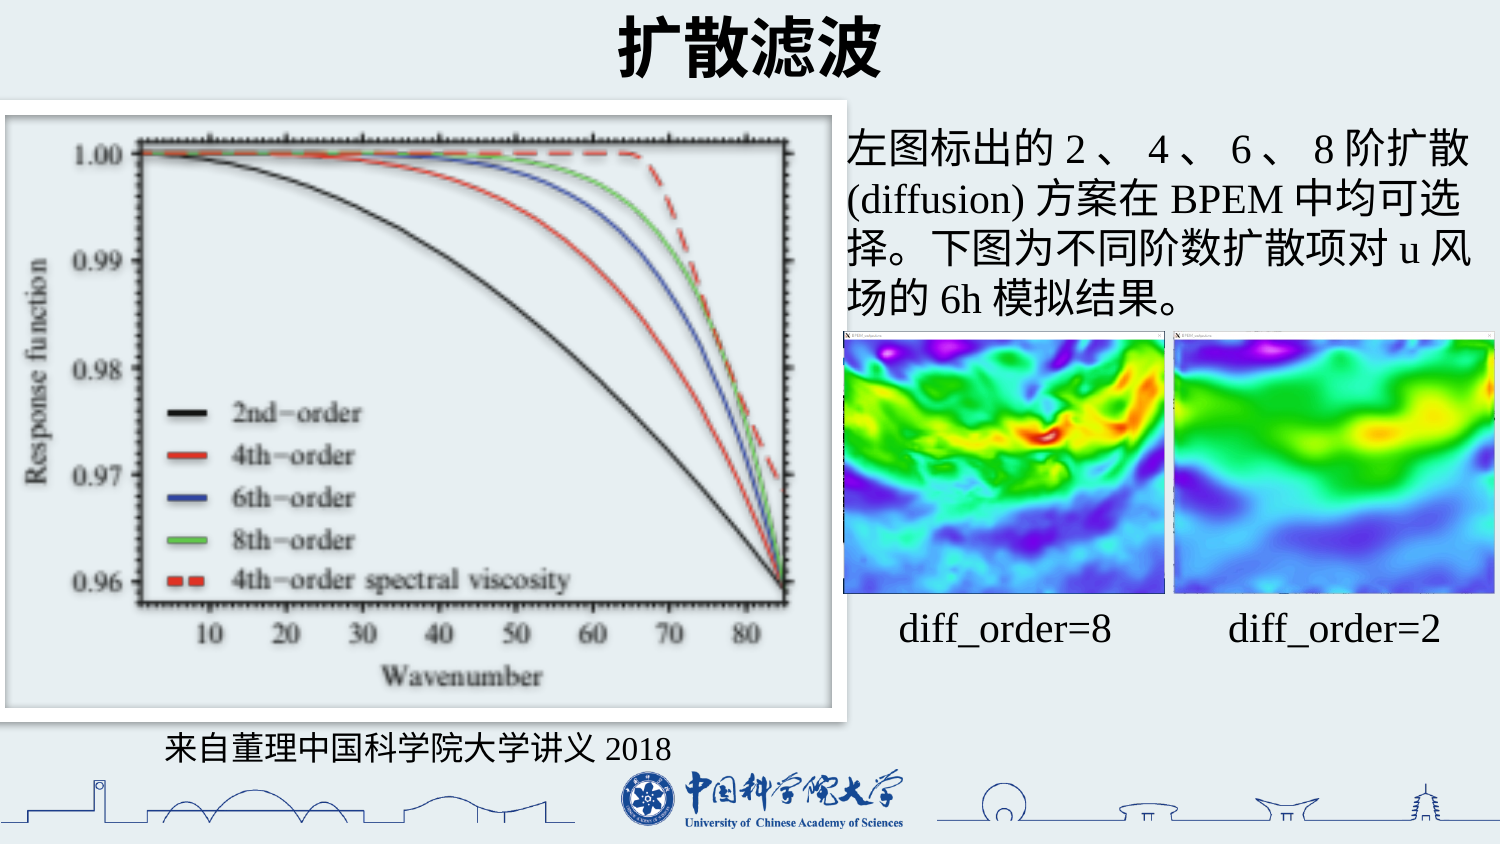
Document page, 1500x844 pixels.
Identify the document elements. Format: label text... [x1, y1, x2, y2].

text_box diff_order=2 [1175, 601, 1495, 659]
picture [621, 769, 903, 829]
picture [1172, 331, 1495, 594]
text_box diff_order=8 [845, 601, 1165, 659]
picture [843, 331, 1166, 594]
picture [1, 772, 575, 829]
picture [937, 771, 1500, 827]
text_box 扩散滤波 [0, 0, 1500, 94]
text_box 左图标出的2、4、6、8阶扩散(diffusion)方案在BPEM中均可选择。下图为不同阶数扩散项对u风场的6h模拟结果。 [834, 114, 1500, 330]
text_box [4, 114, 833, 776]
